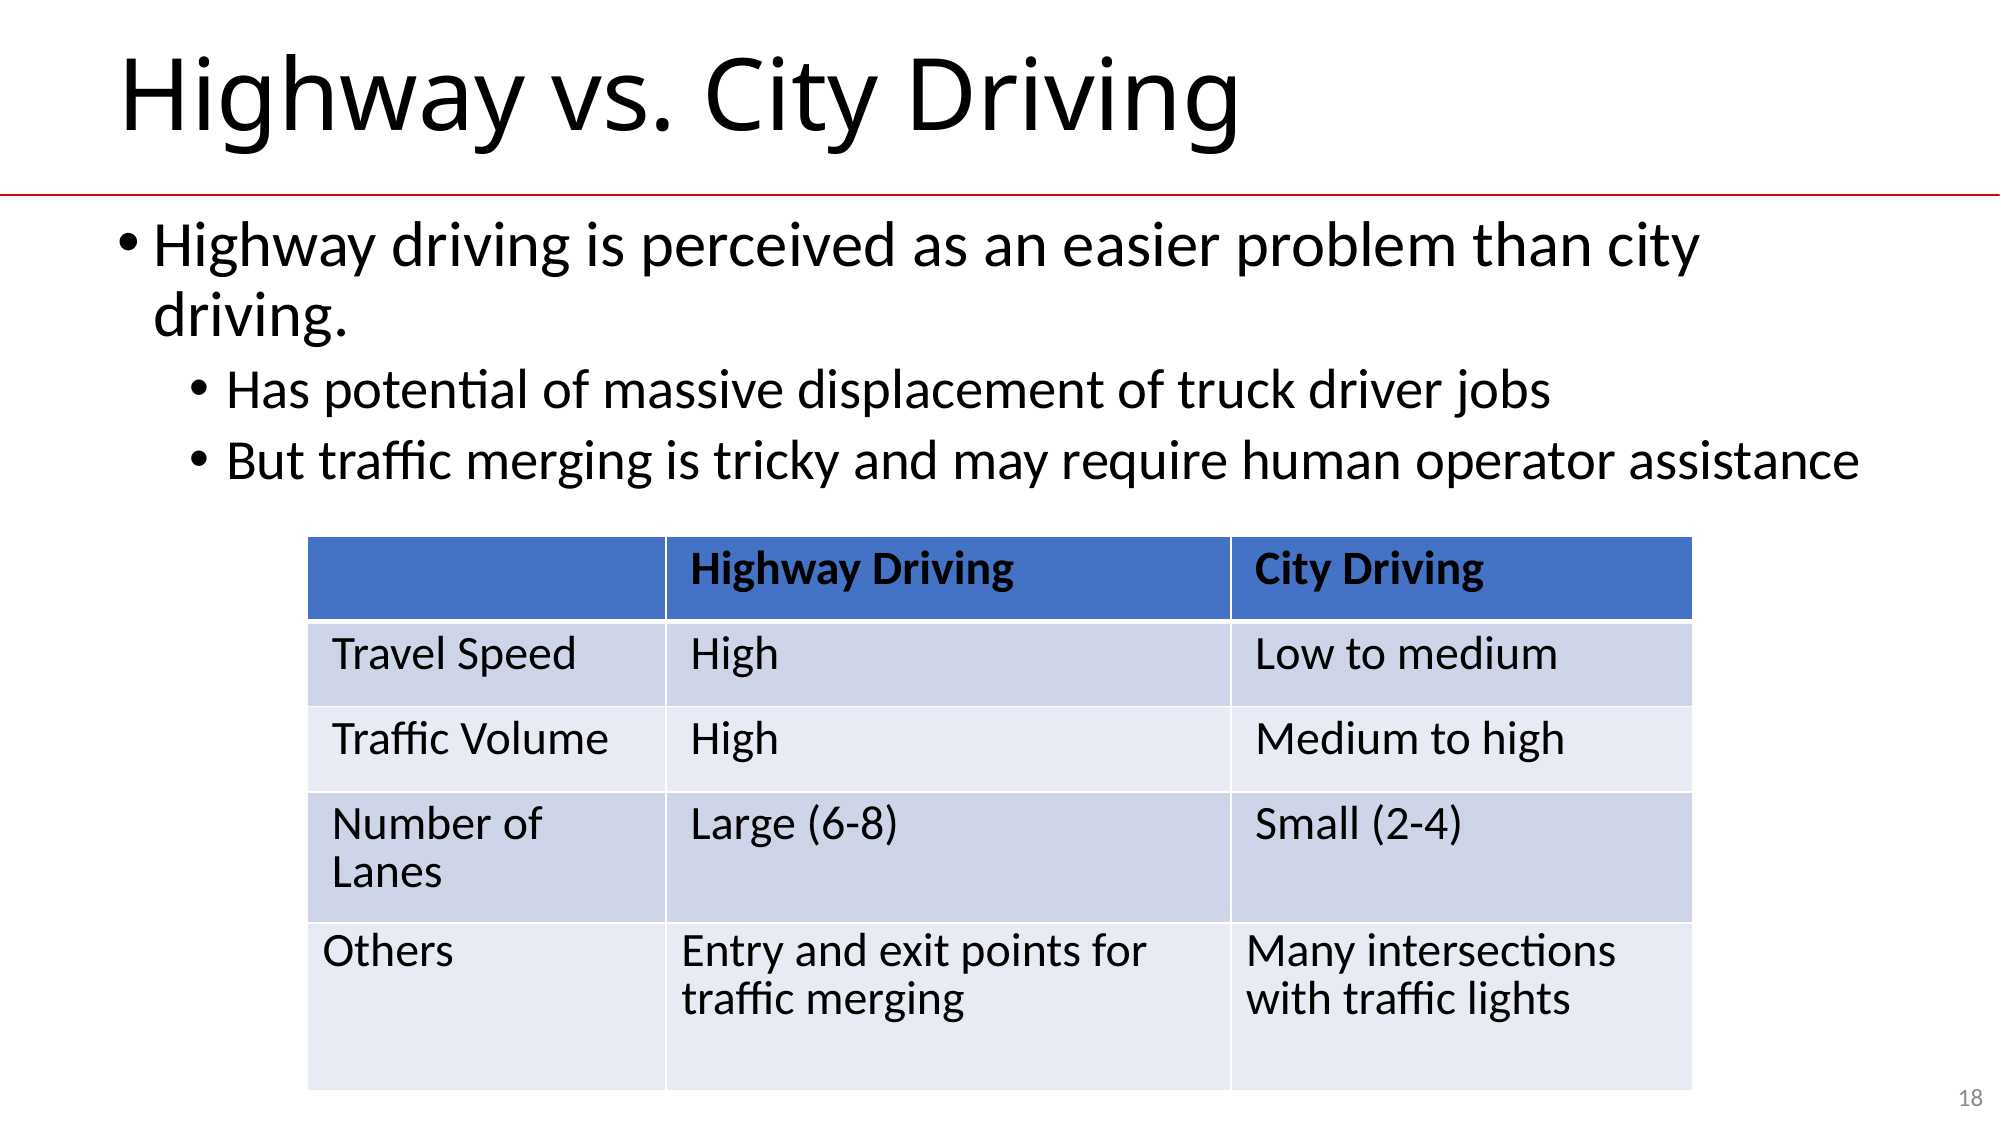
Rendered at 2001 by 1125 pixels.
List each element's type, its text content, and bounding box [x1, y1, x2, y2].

table_header [308, 537, 665, 619]
table_cell Traffic Volume [308, 707, 665, 791]
table_cell Large (6-8) [667, 793, 1230, 922]
table_cell Low to medium [1232, 624, 1692, 706]
table_cell Others [308, 924, 665, 1090]
table_cell Entry and exit points for traffic merging [667, 924, 1230, 1090]
table_cell Travel Speed [308, 624, 665, 706]
slide_number 18 [1548, 1066, 1999, 1125]
table_cell High [667, 707, 1230, 791]
table_cell Medium to high [1232, 707, 1692, 791]
table_header Highway Driving [667, 537, 1230, 619]
table_cell Small (2-4) [1232, 793, 1692, 922]
table_cell Many intersections with traffic lights [1232, 924, 1692, 1090]
table_header City Driving [1232, 537, 1692, 619]
table_cell High [667, 624, 1230, 706]
table_cell Number of Lanes [308, 793, 665, 922]
title Highway vs. City Driving [102, 10, 1899, 186]
list Highway driving is perceived as an easier problem than city driving. Has potential of massive displacement of truck driver jobs But traffic merging is tricky and may require human operator assistance [102, 203, 1899, 552]
